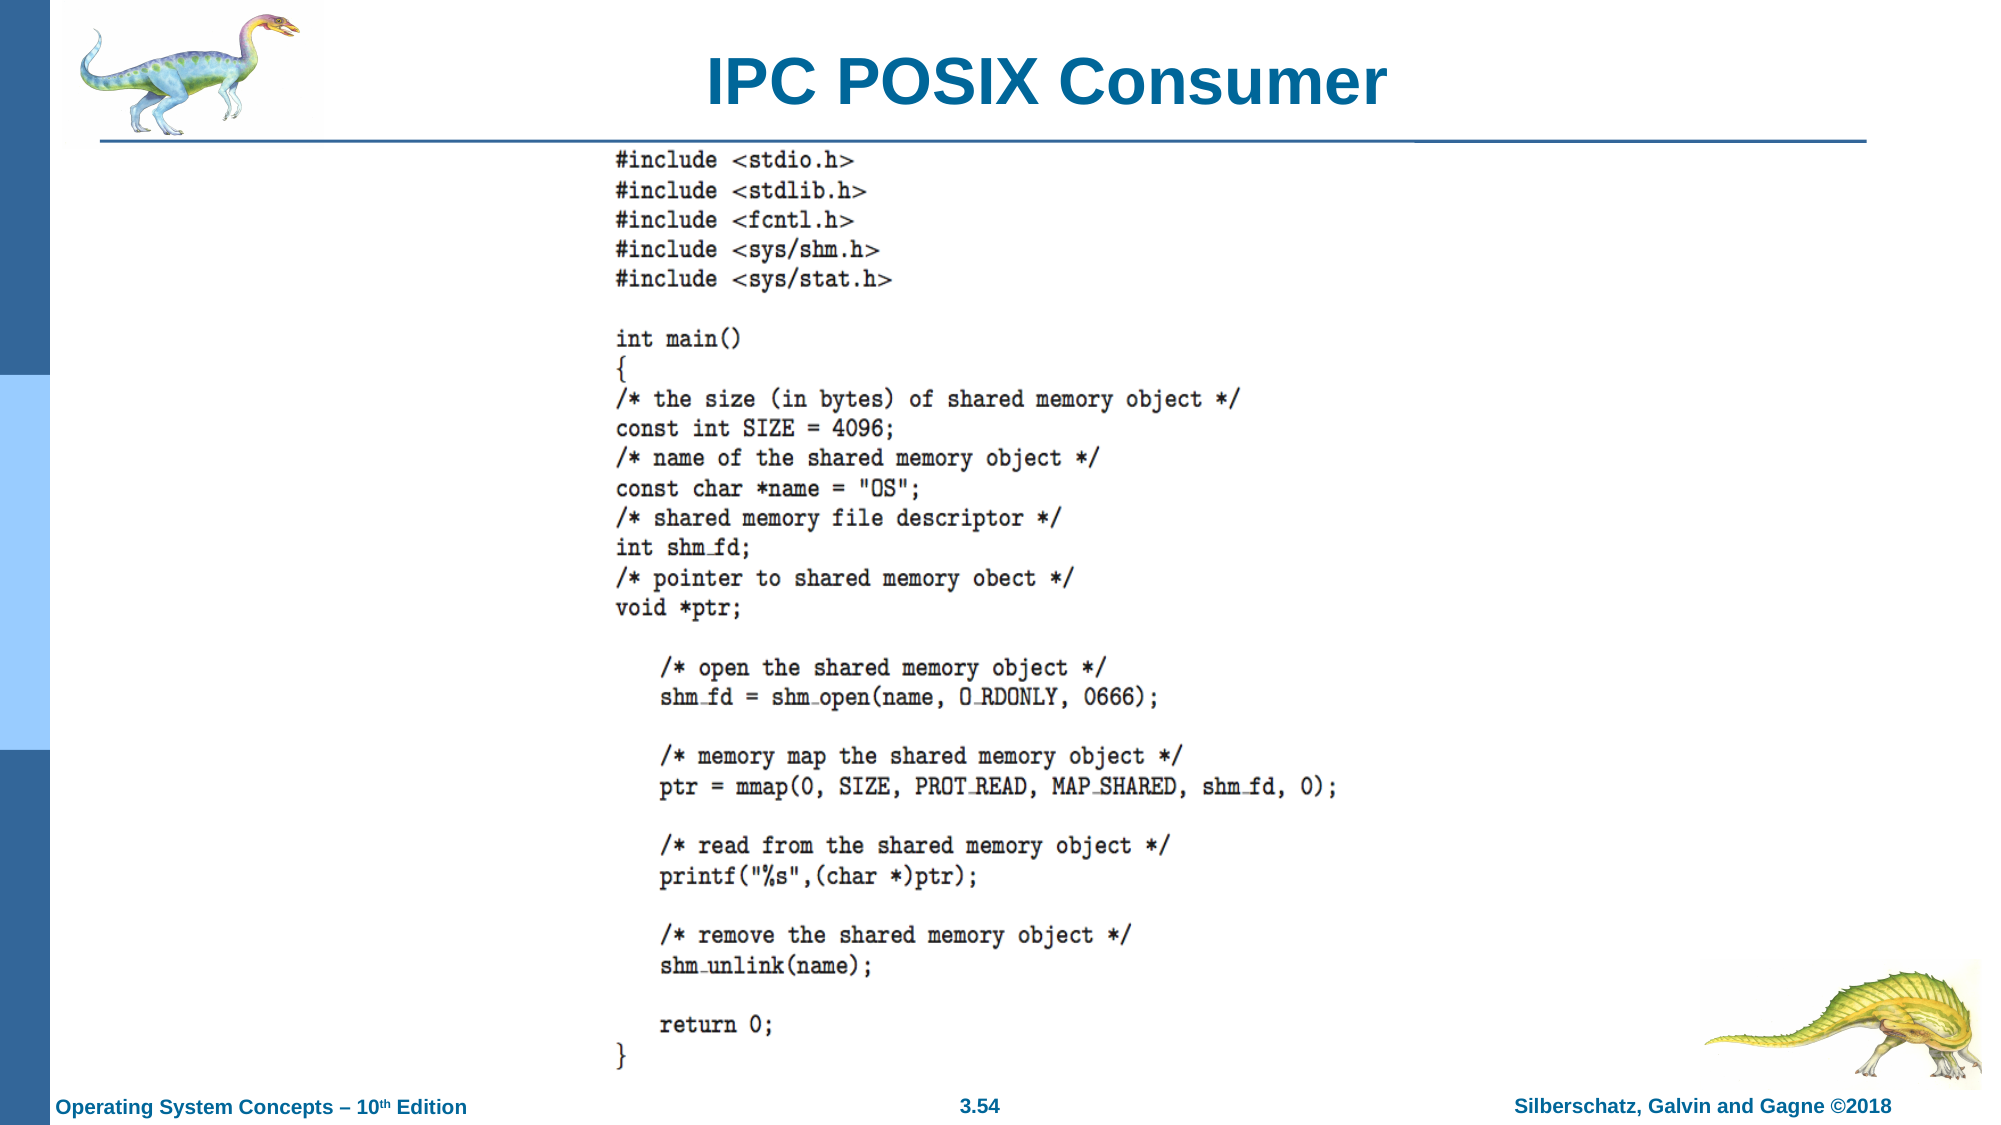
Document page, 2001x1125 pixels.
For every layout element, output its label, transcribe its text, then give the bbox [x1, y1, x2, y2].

picture [1700, 959, 1982, 1090]
picture [611, 146, 1354, 1076]
picture [62, 0, 324, 149]
title IPC POSIX Consumer [403, 30, 1692, 126]
picture [1831, 1098, 1839, 1103]
